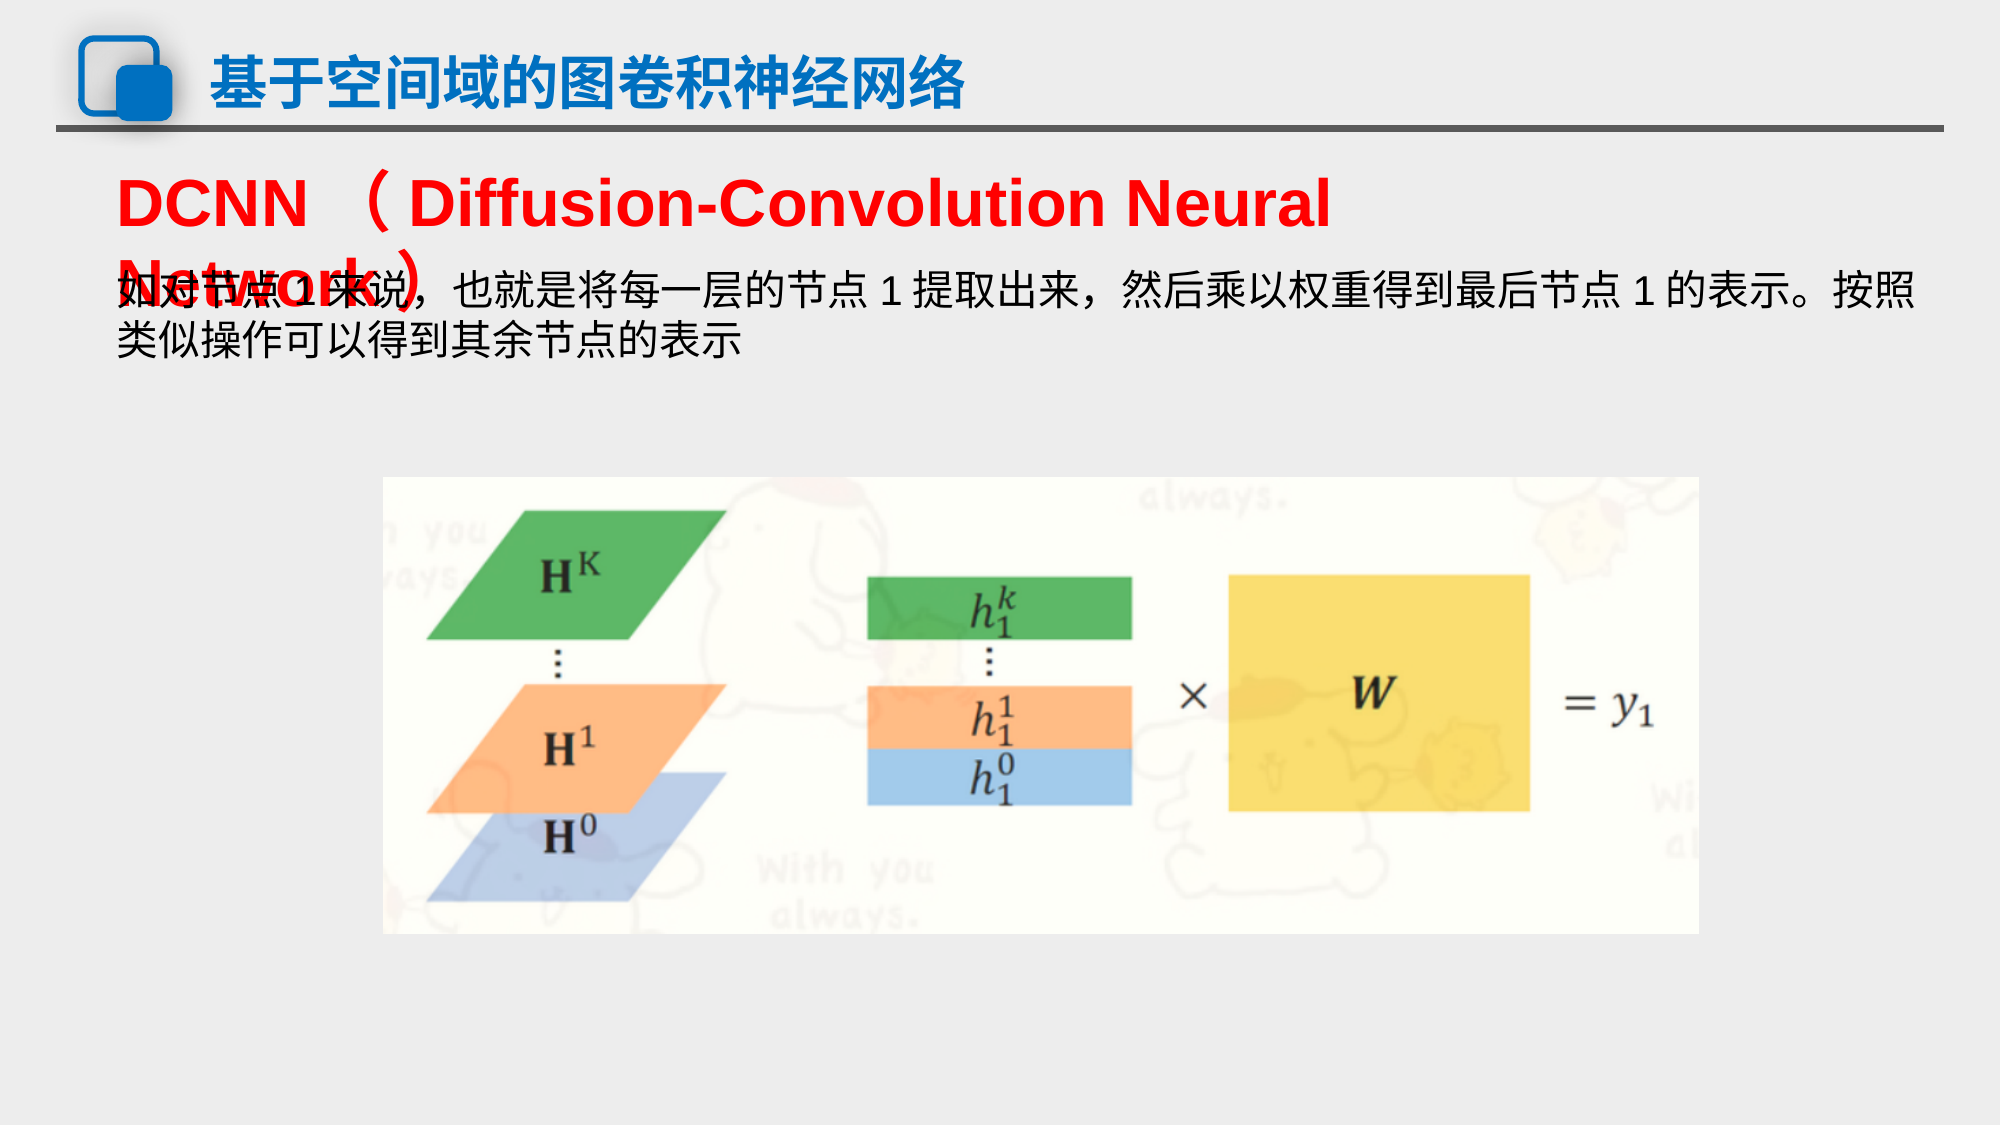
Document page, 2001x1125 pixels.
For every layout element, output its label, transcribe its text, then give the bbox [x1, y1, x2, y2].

title 基于空间域的图卷积神经网络 [194, 48, 1192, 124]
text_box DCNN（Diffusion-Convolution Neural Network） [101, 152, 1678, 256]
text_box 如对节点1来说，也就是将每一层的节点1提取出来，然后乘以权重得到最后节点1的表示。按照类似操作可以得到其余节点的表示 [101, 256, 1937, 371]
picture [383, 477, 1699, 934]
